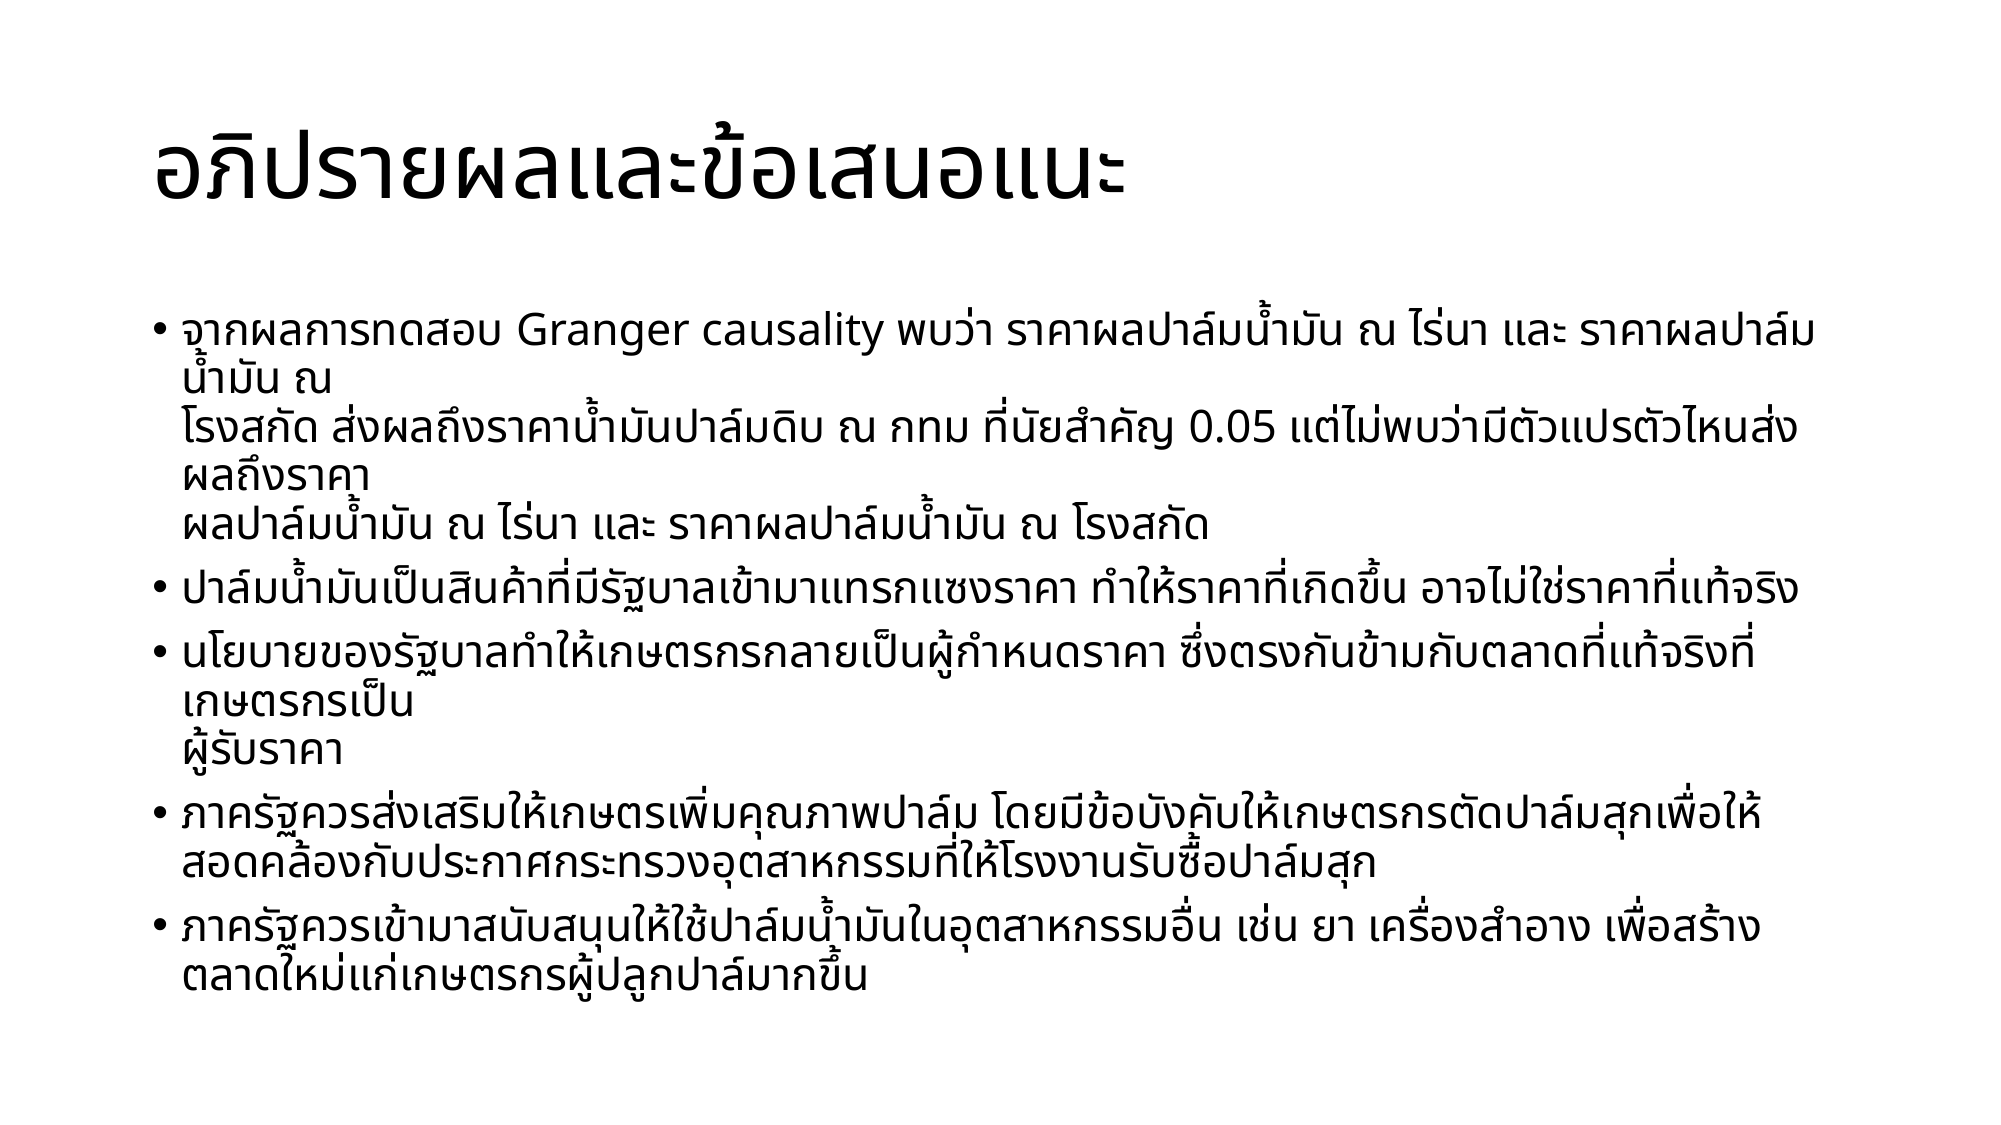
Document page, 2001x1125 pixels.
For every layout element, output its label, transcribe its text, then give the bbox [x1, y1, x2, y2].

list จากผลการทดสอบ Granger causality พบว่า ราคาผลปาล์มน้ำมัน ณ ไร่นา และ ราคาผลปาล์มน้ำมัน ณ โรงสกัด ส่งผลถึงราคาน้ำมันปาล์มดิบ ณ กทม ที่นัยสำคัญ 0.05 แต่ไม่พบว่ามีตัวแปรตัวไหนส่งผลถึงราคา ผลปาล์มน้ำมัน ณ ไร่นา และ ราคาผลปาล์มน้ำมัน ณ โรงสกัด ปาล์มน้ำมันเป็นสินค้าที่มีรัฐบาลเข้ามาแทรกแซงราคา ทำให้ราคาที่เกิดขึ้น อาจไม่ใช่ราคาที่แท้จริง นโยบายของรัฐบาลทำให้เกษตรกรกลายเป็นผู้กำหนดราคา ซึ่งตรงกันข้ามกับตลาดที่แท้จริงที่เกษตรกรเป็น ผู้รับราคา ภาครัฐควรส่งเสริมให้เกษตรเพิ่มคุณภาพปาล์ม โดยมีข้อบังคับให้เกษตรกรตัดปาล์มสุกเพื่อให้สอดคล้องกับประกาศกระทรวงอุตสาหกรรมที่ให้โรงงานรับซื้อปาล์มสุก ภาครัฐควรเข้ามาสนับสนุนให้ใช้ปาล์มน้ำมันในอุตสาหกรรมอื่น เช่น ยา เครื่องสำอาง เพื่อสร้างตลาดใหม่แก่เกษตรกรผู้ปลูกปาล์มากขึ้น [137, 299, 1863, 1014]
title อภิปรายผลและข้อเสนอแนะ [137, 59, 1863, 278]
